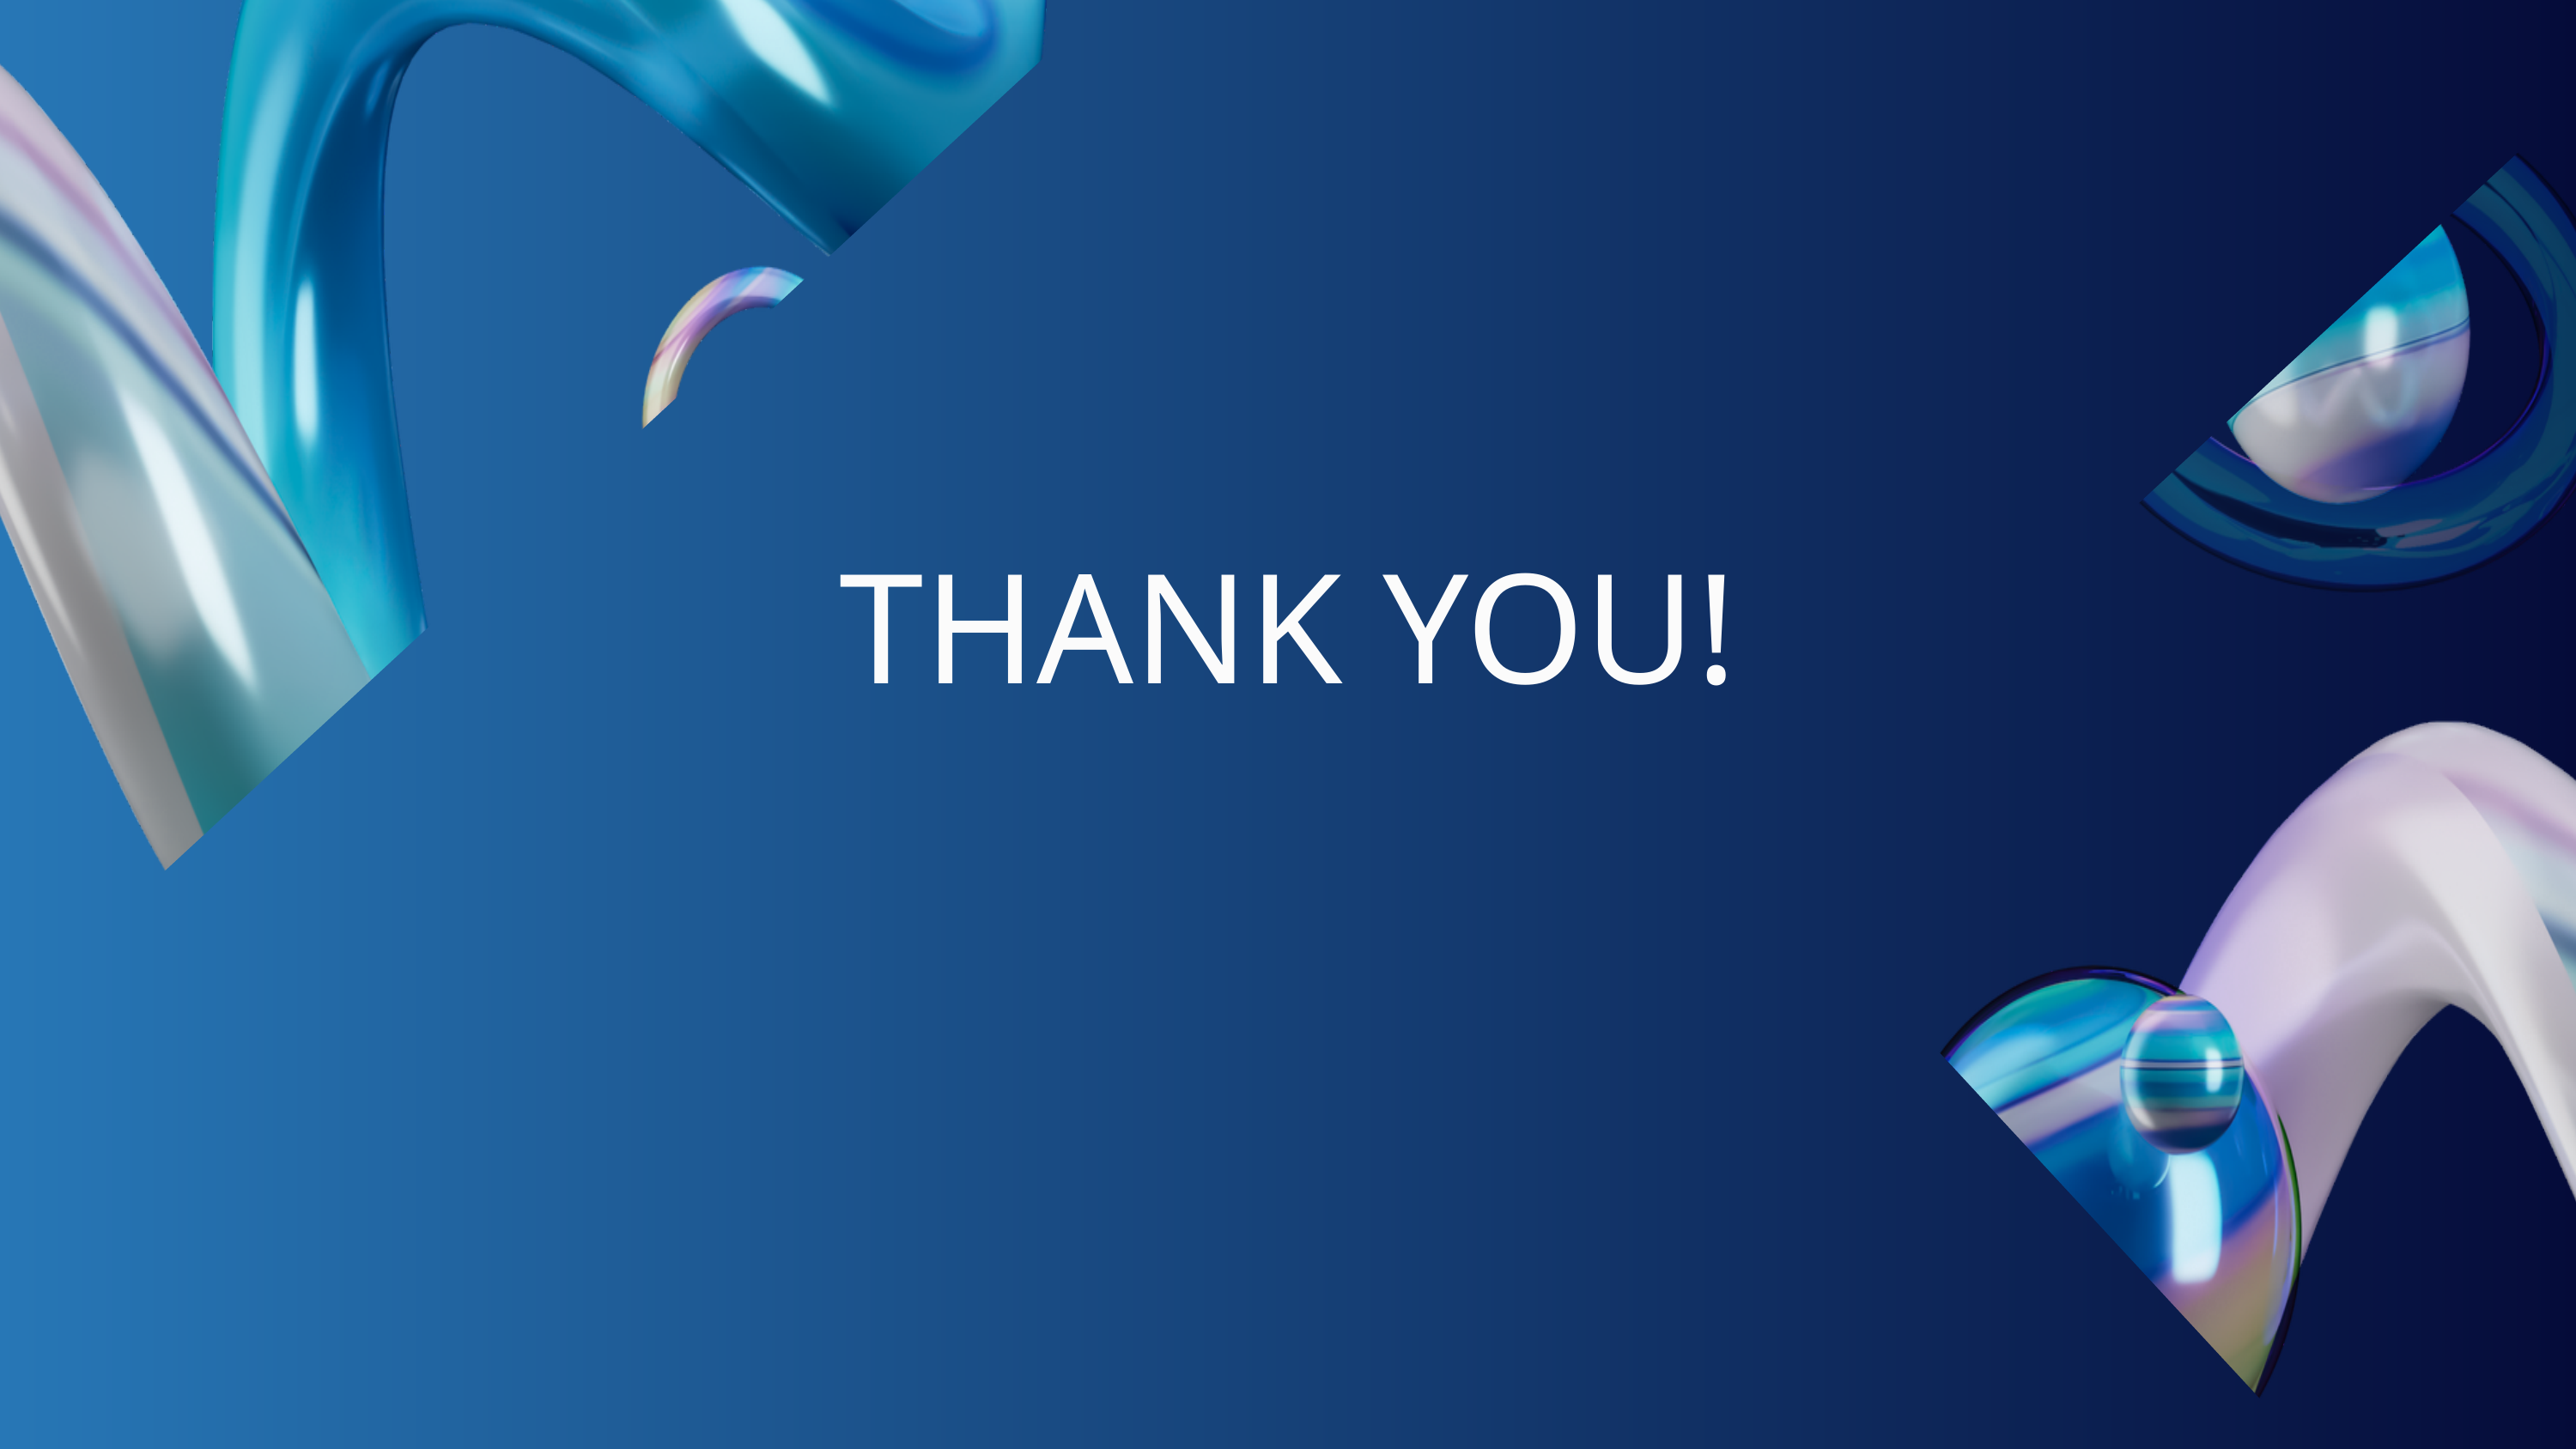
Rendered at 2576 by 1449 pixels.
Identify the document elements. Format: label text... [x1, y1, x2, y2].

text_box [0, 0, 1107, 1024]
text_box THANK YOU! [656, 566, 1920, 715]
text_box [1757, 99, 2576, 1449]
